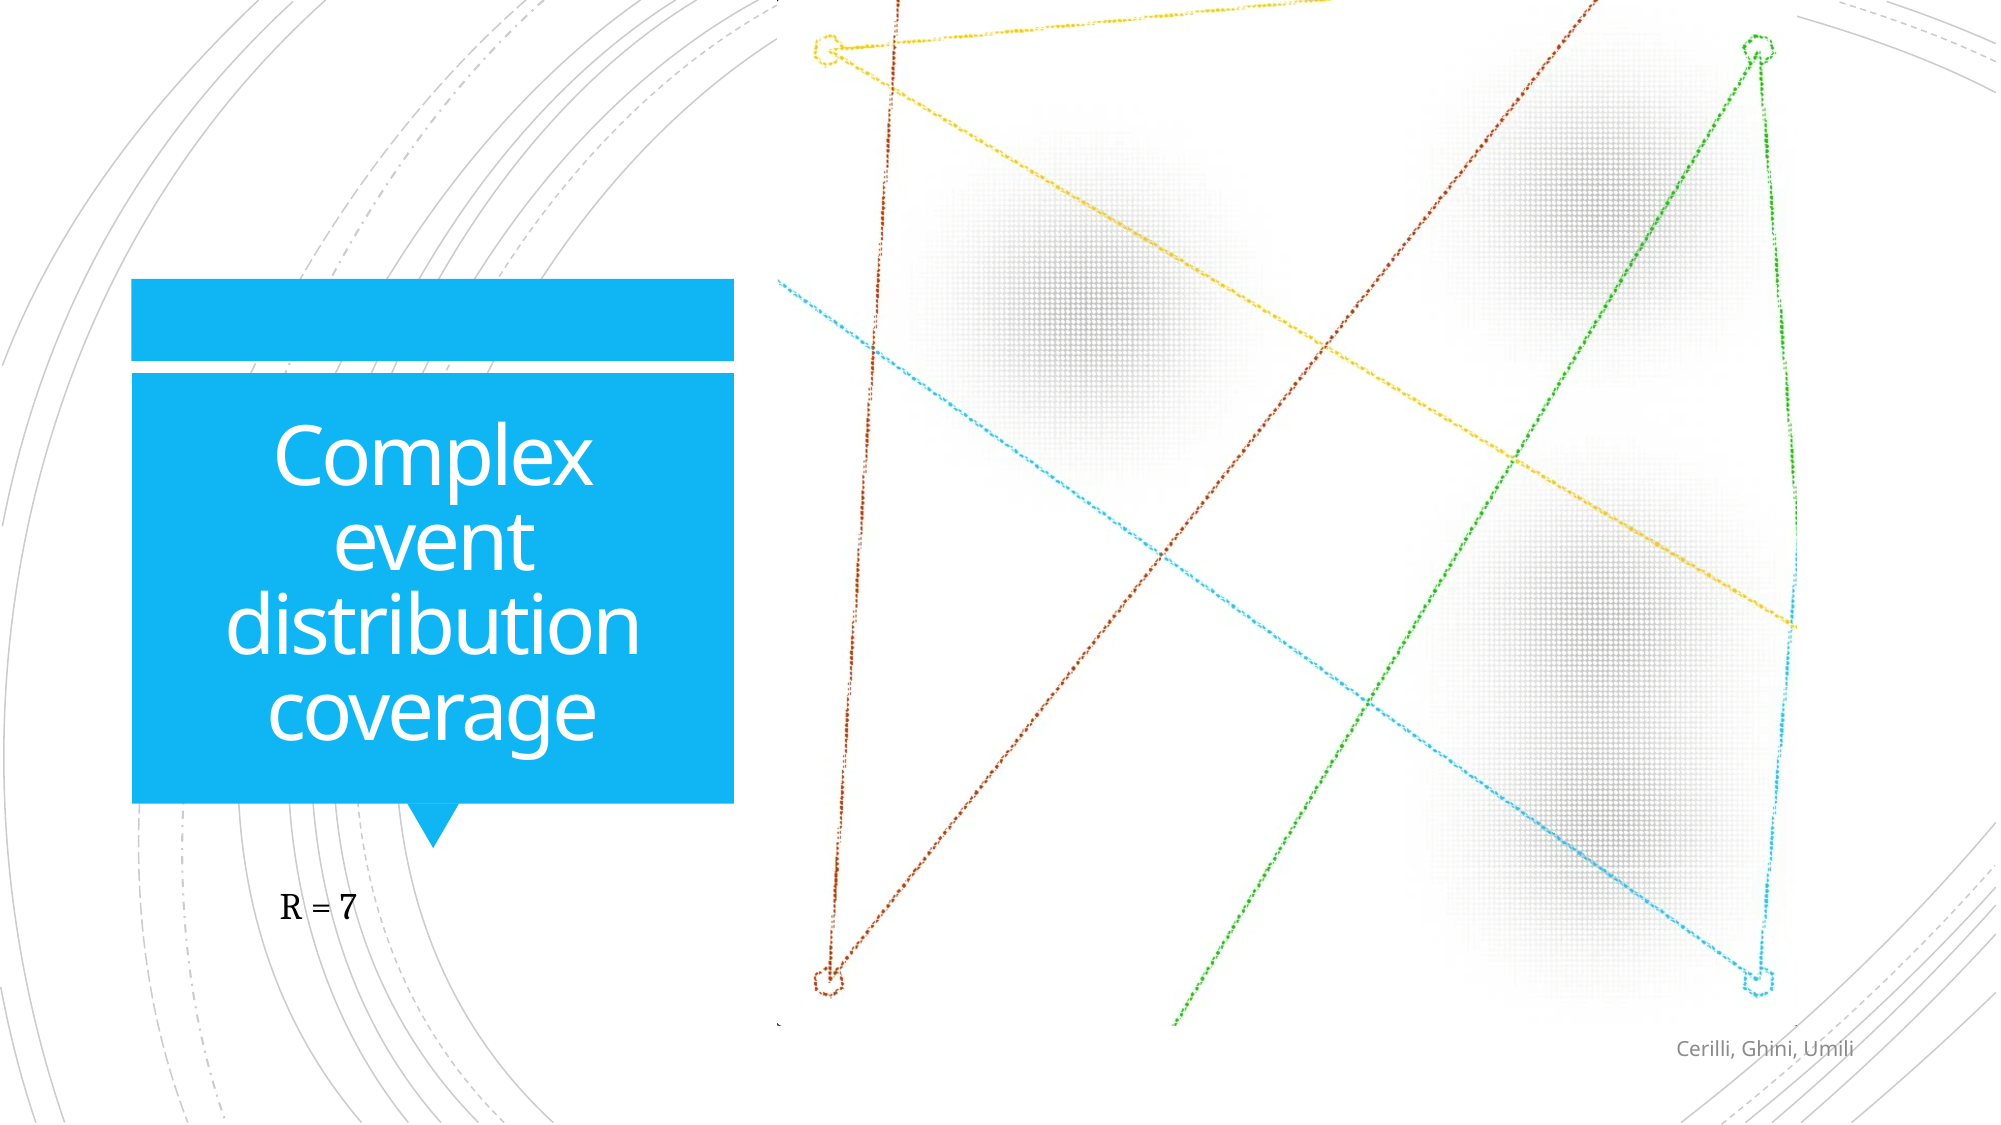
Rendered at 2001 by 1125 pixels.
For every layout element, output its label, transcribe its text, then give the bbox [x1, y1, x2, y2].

footer Cerilli, Ghini, Umili [131, 1021, 1869, 1074]
title Complex event distribution coverage [145, 385, 721, 789]
picture [777, 0, 1797, 1027]
